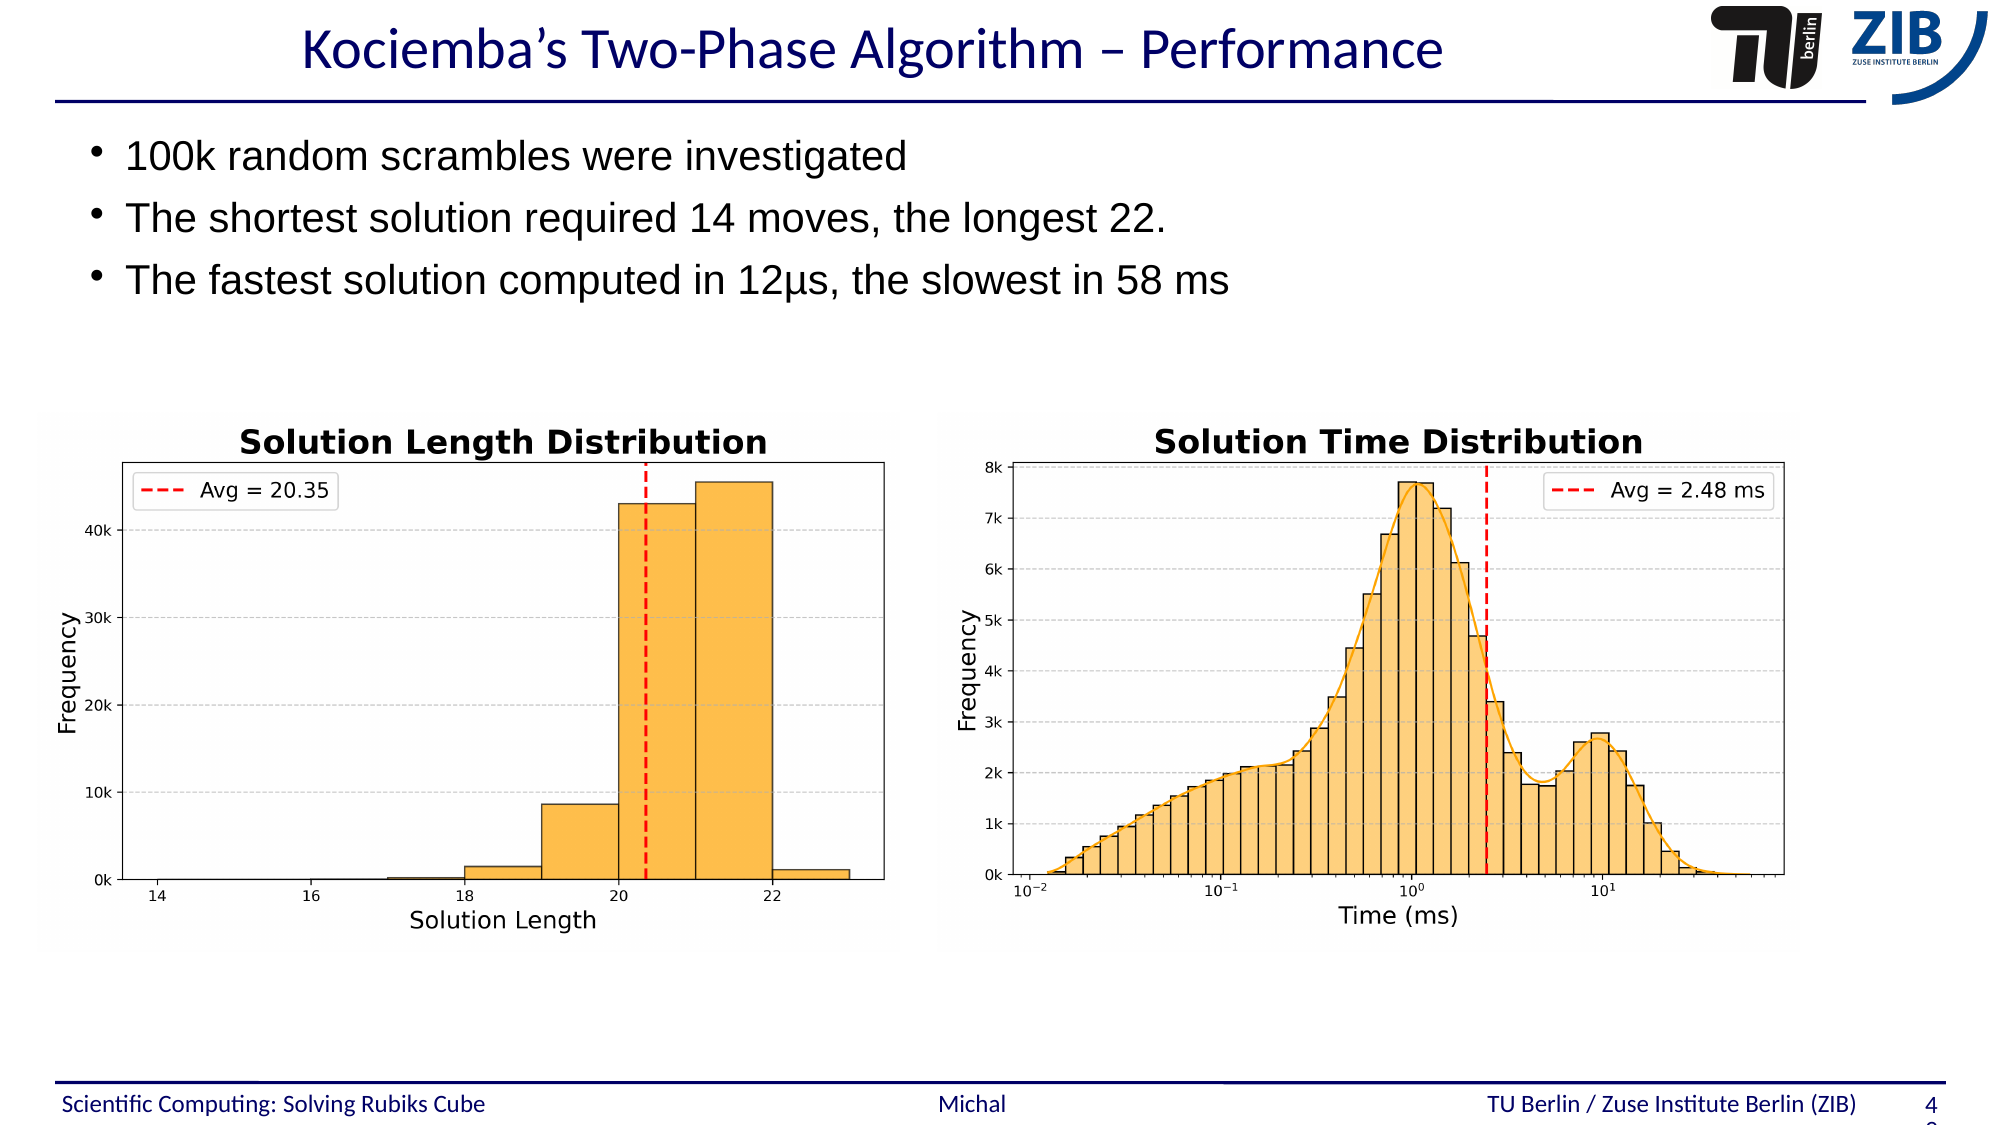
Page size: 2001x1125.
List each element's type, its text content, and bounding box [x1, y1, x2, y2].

picture [1850, 7, 1989, 106]
picture [37, 412, 901, 952]
text_box Scientific Computing: Solving Rubiks Cube Michal TU Berlin / Zuse Institute Berlin (ZIB) [47, 1072, 1983, 1125]
picture [937, 412, 1801, 952]
picture [1711, 6, 1822, 89]
title Kociemba’s Two-Phase Algorithm – Performance [55, 0, 1693, 81]
text_box 100k random scrambles were investigated The shortest solution required 14 moves, the longest 22. The fastest solution computed in 12µs, the slowest in 58 ms [74, 121, 1344, 413]
